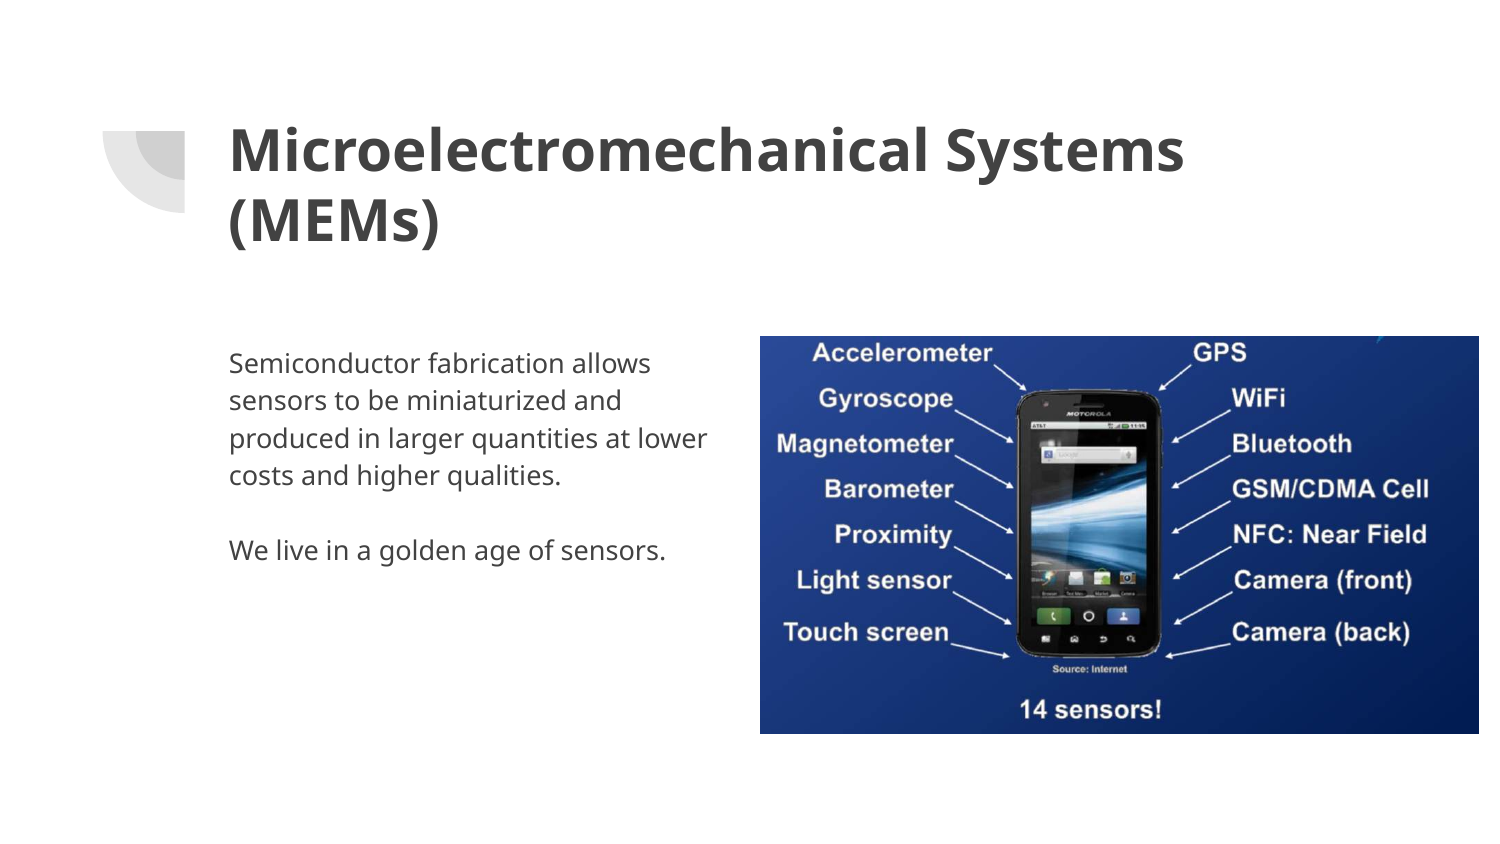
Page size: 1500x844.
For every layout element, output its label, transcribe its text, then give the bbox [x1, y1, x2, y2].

list Semiconductor fabrication allows sensors to be miniaturized and produced in larger quantities at lower costs and higher qualities. We live in a golden age of sensors. [213, 326, 732, 744]
title Microelectromechanical Systems (MEMs) [213, 98, 1368, 263]
picture [759, 335, 1479, 734]
